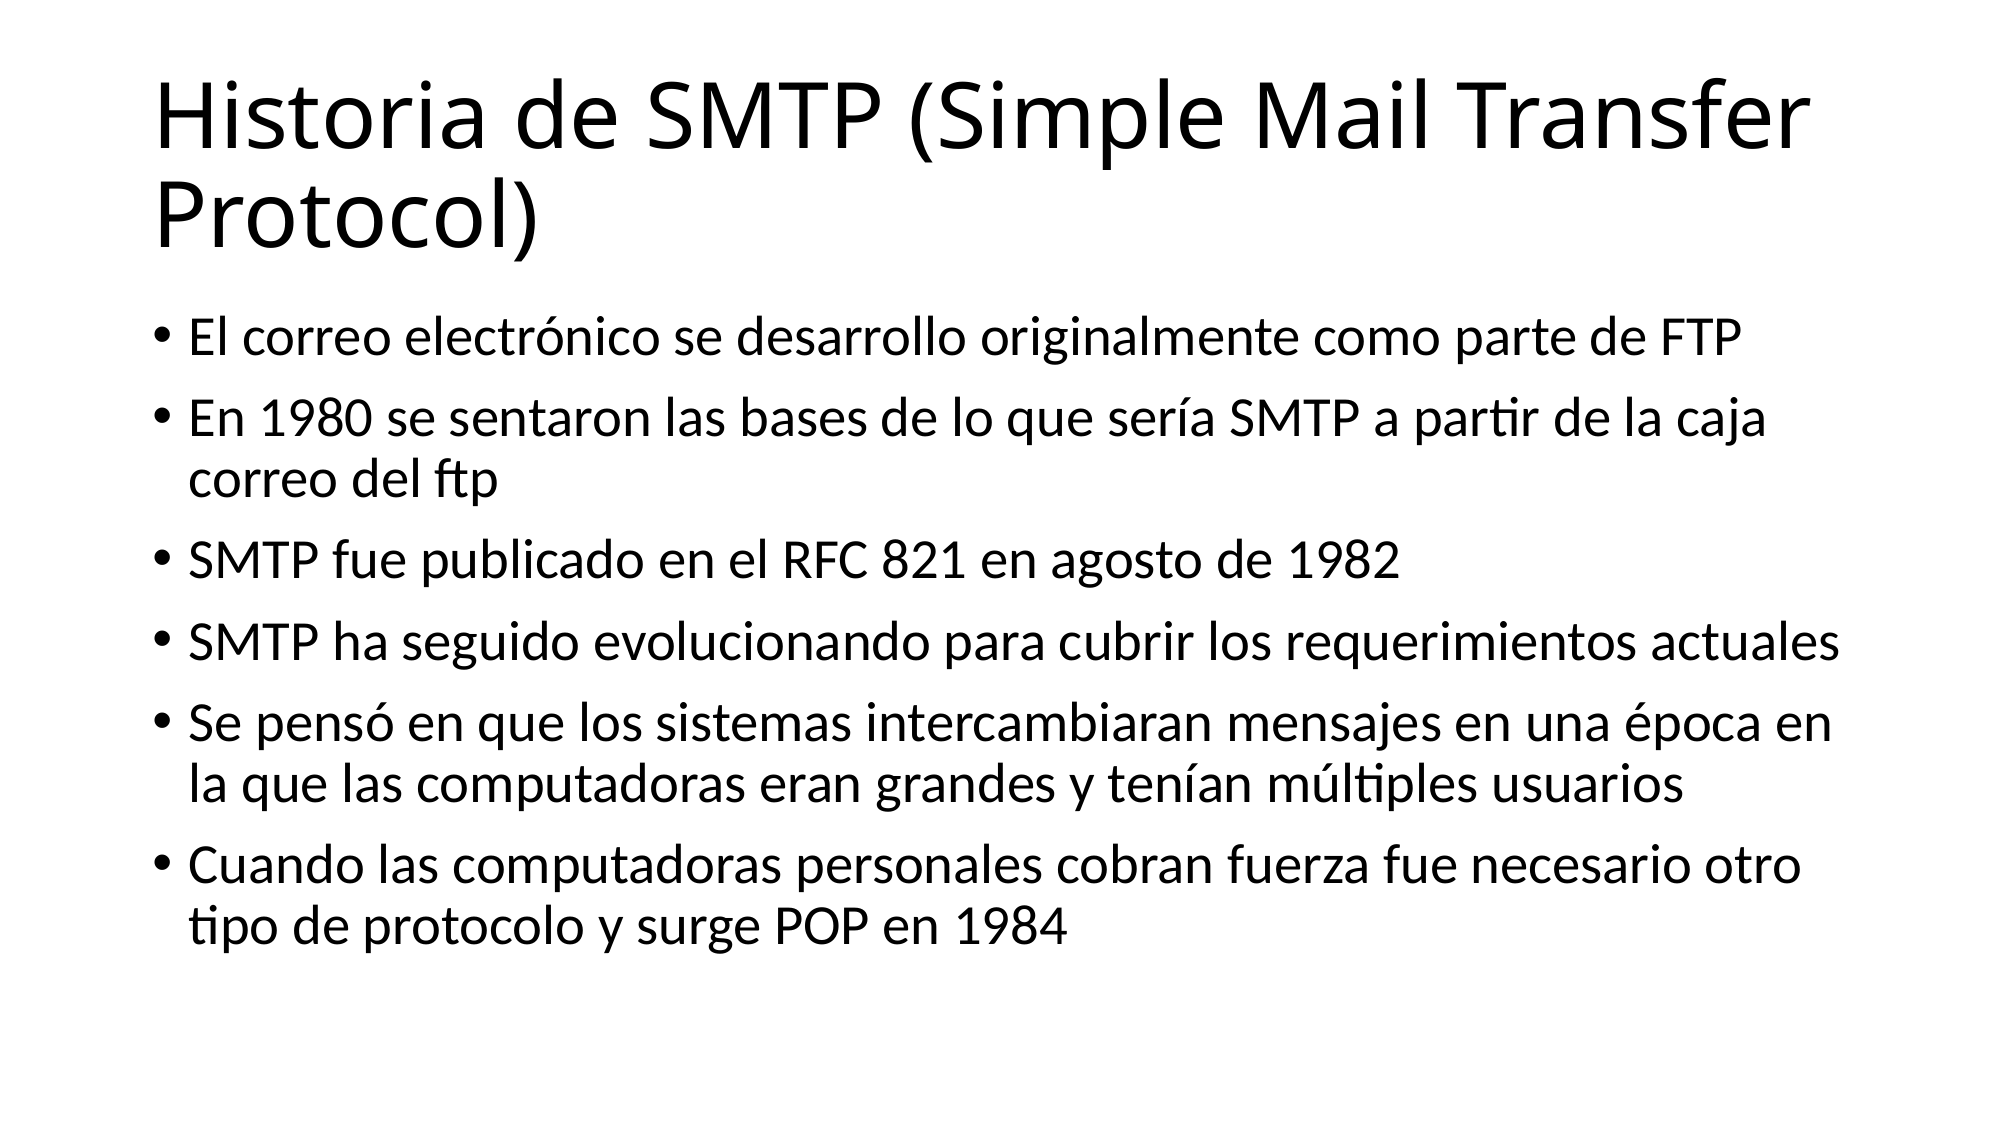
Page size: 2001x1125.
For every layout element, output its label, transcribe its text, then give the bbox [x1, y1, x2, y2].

list El correo electrónico se desarrollo originalmente como parte de FTP En 1980 se sentaron las bases de lo que sería SMTP a partir de la caja correo del ftp SMTP fue publicado en el RFC 821 en agosto de 1982 SMTP ha seguido evolucionando para cubrir los requerimientos actuales Se pensó en que los sistemas intercambiaran mensajes en una época en la que las computadoras eran grandes y tenían múltiples usuarios Cuando las computadoras personales cobran fuerza fue necesario otro tipo de protocolo y surge POP en 1984 [137, 299, 1863, 1014]
title Historia de SMTP (Simple Mail Transfer Protocol) [137, 59, 1863, 278]
